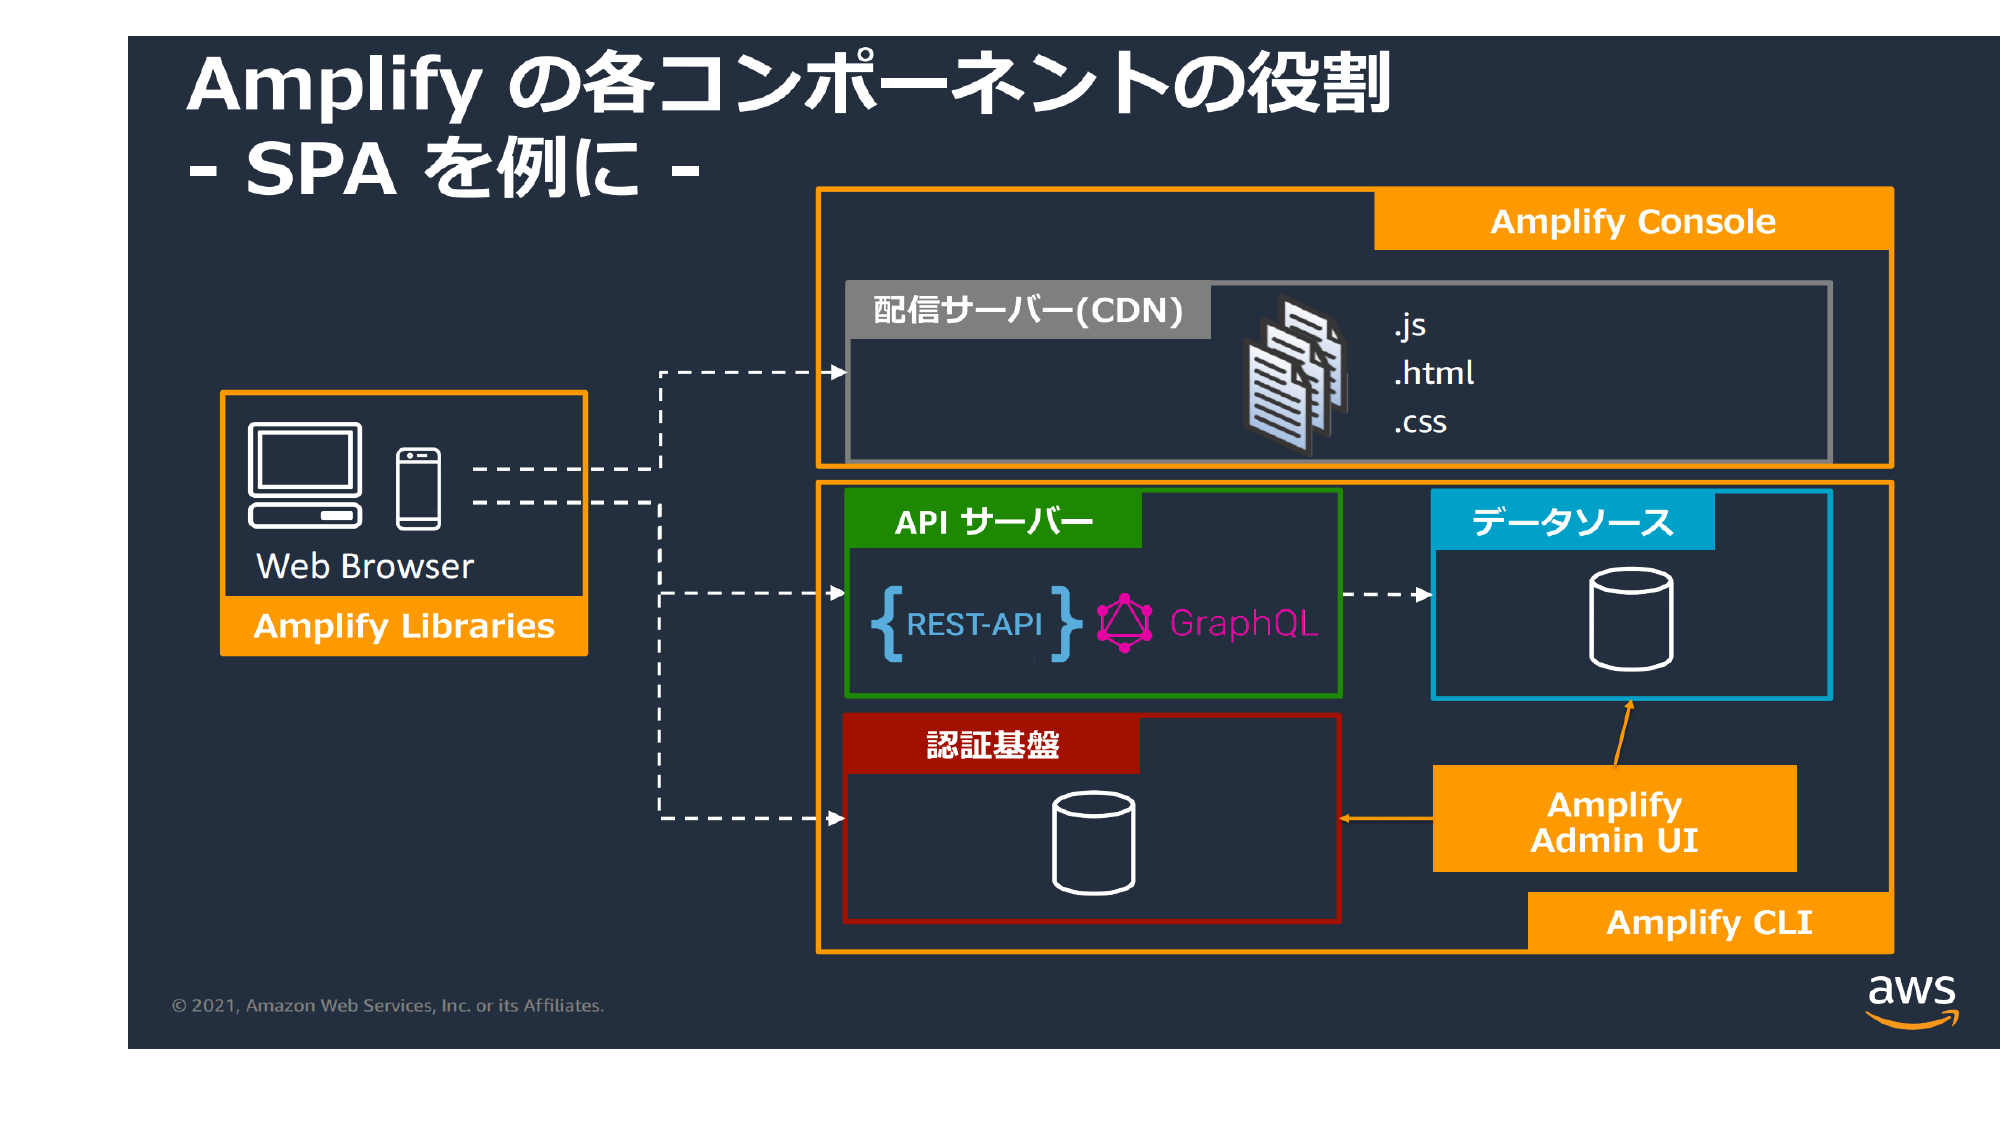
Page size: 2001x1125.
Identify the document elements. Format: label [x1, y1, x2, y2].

list [128, 36, 2000, 1049]
